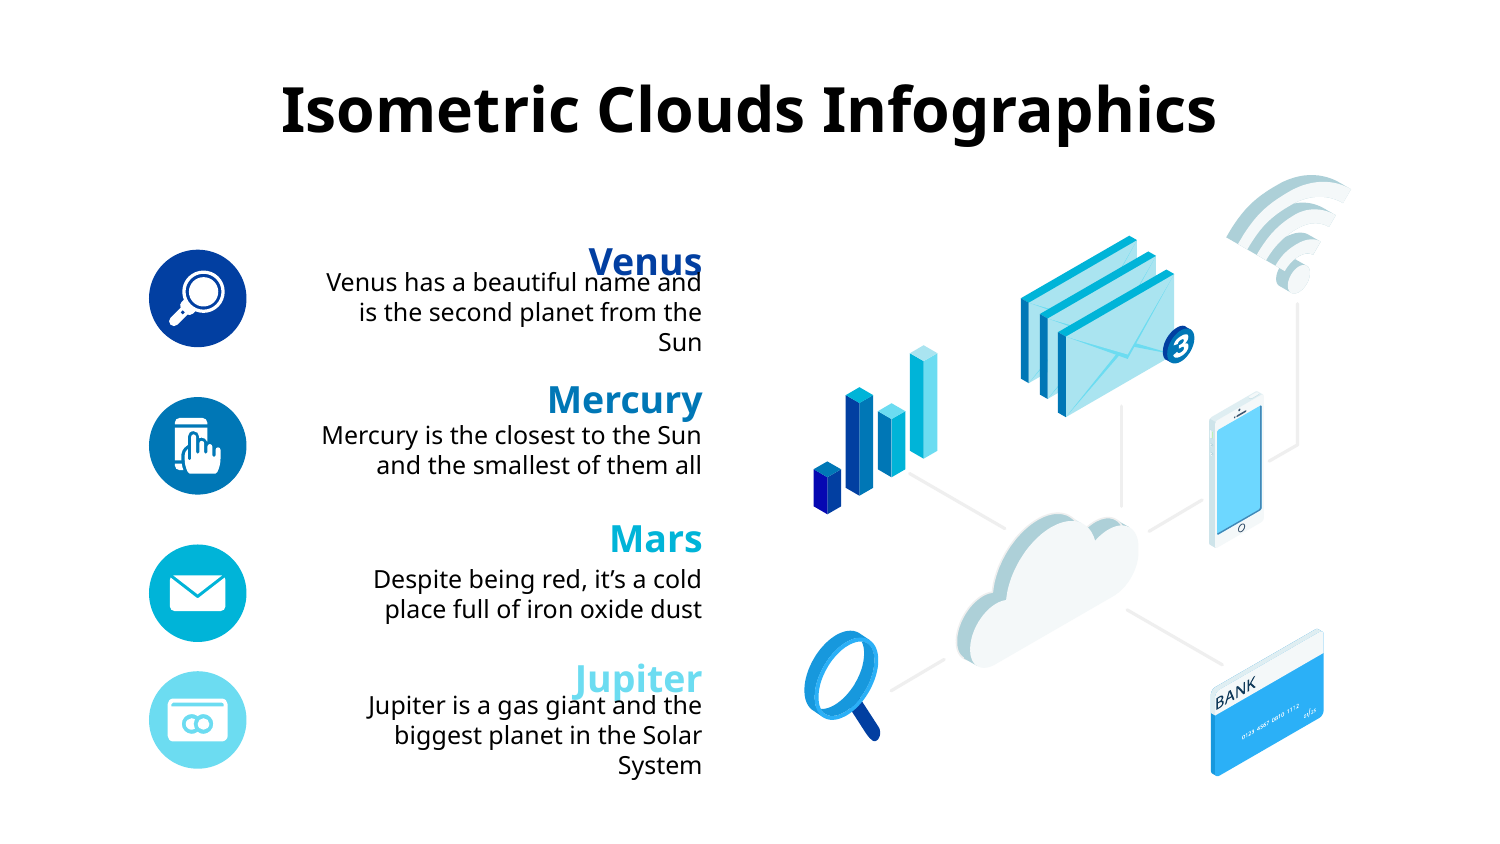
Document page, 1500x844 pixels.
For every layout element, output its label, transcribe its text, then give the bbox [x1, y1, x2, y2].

text_box Venus [433, 240, 718, 281]
text_box Despite being red, it’s a cold place full of iron oxide dust [295, 557, 718, 629]
text_box [148, 249, 247, 348]
text_box Jupiter [448, 656, 718, 698]
text_box Venus has a beautiful name and is the second planet from the Sun [295, 281, 718, 343]
text_box [148, 671, 247, 769]
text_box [168, 270, 227, 327]
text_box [169, 575, 226, 612]
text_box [804, 174, 1352, 777]
text_box [148, 544, 247, 642]
text_box Mercury [433, 378, 718, 419]
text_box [174, 417, 221, 474]
text_box Jupiter is a gas giant and the biggest planet in the Solar System [295, 698, 718, 771]
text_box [167, 698, 228, 742]
text_box Mars [433, 516, 718, 557]
text_box Mercury is the closest to the Sun and the smallest of them all [295, 419, 718, 481]
title Isometric Clouds Infographics [75, 67, 1425, 147]
text_box [148, 397, 247, 495]
